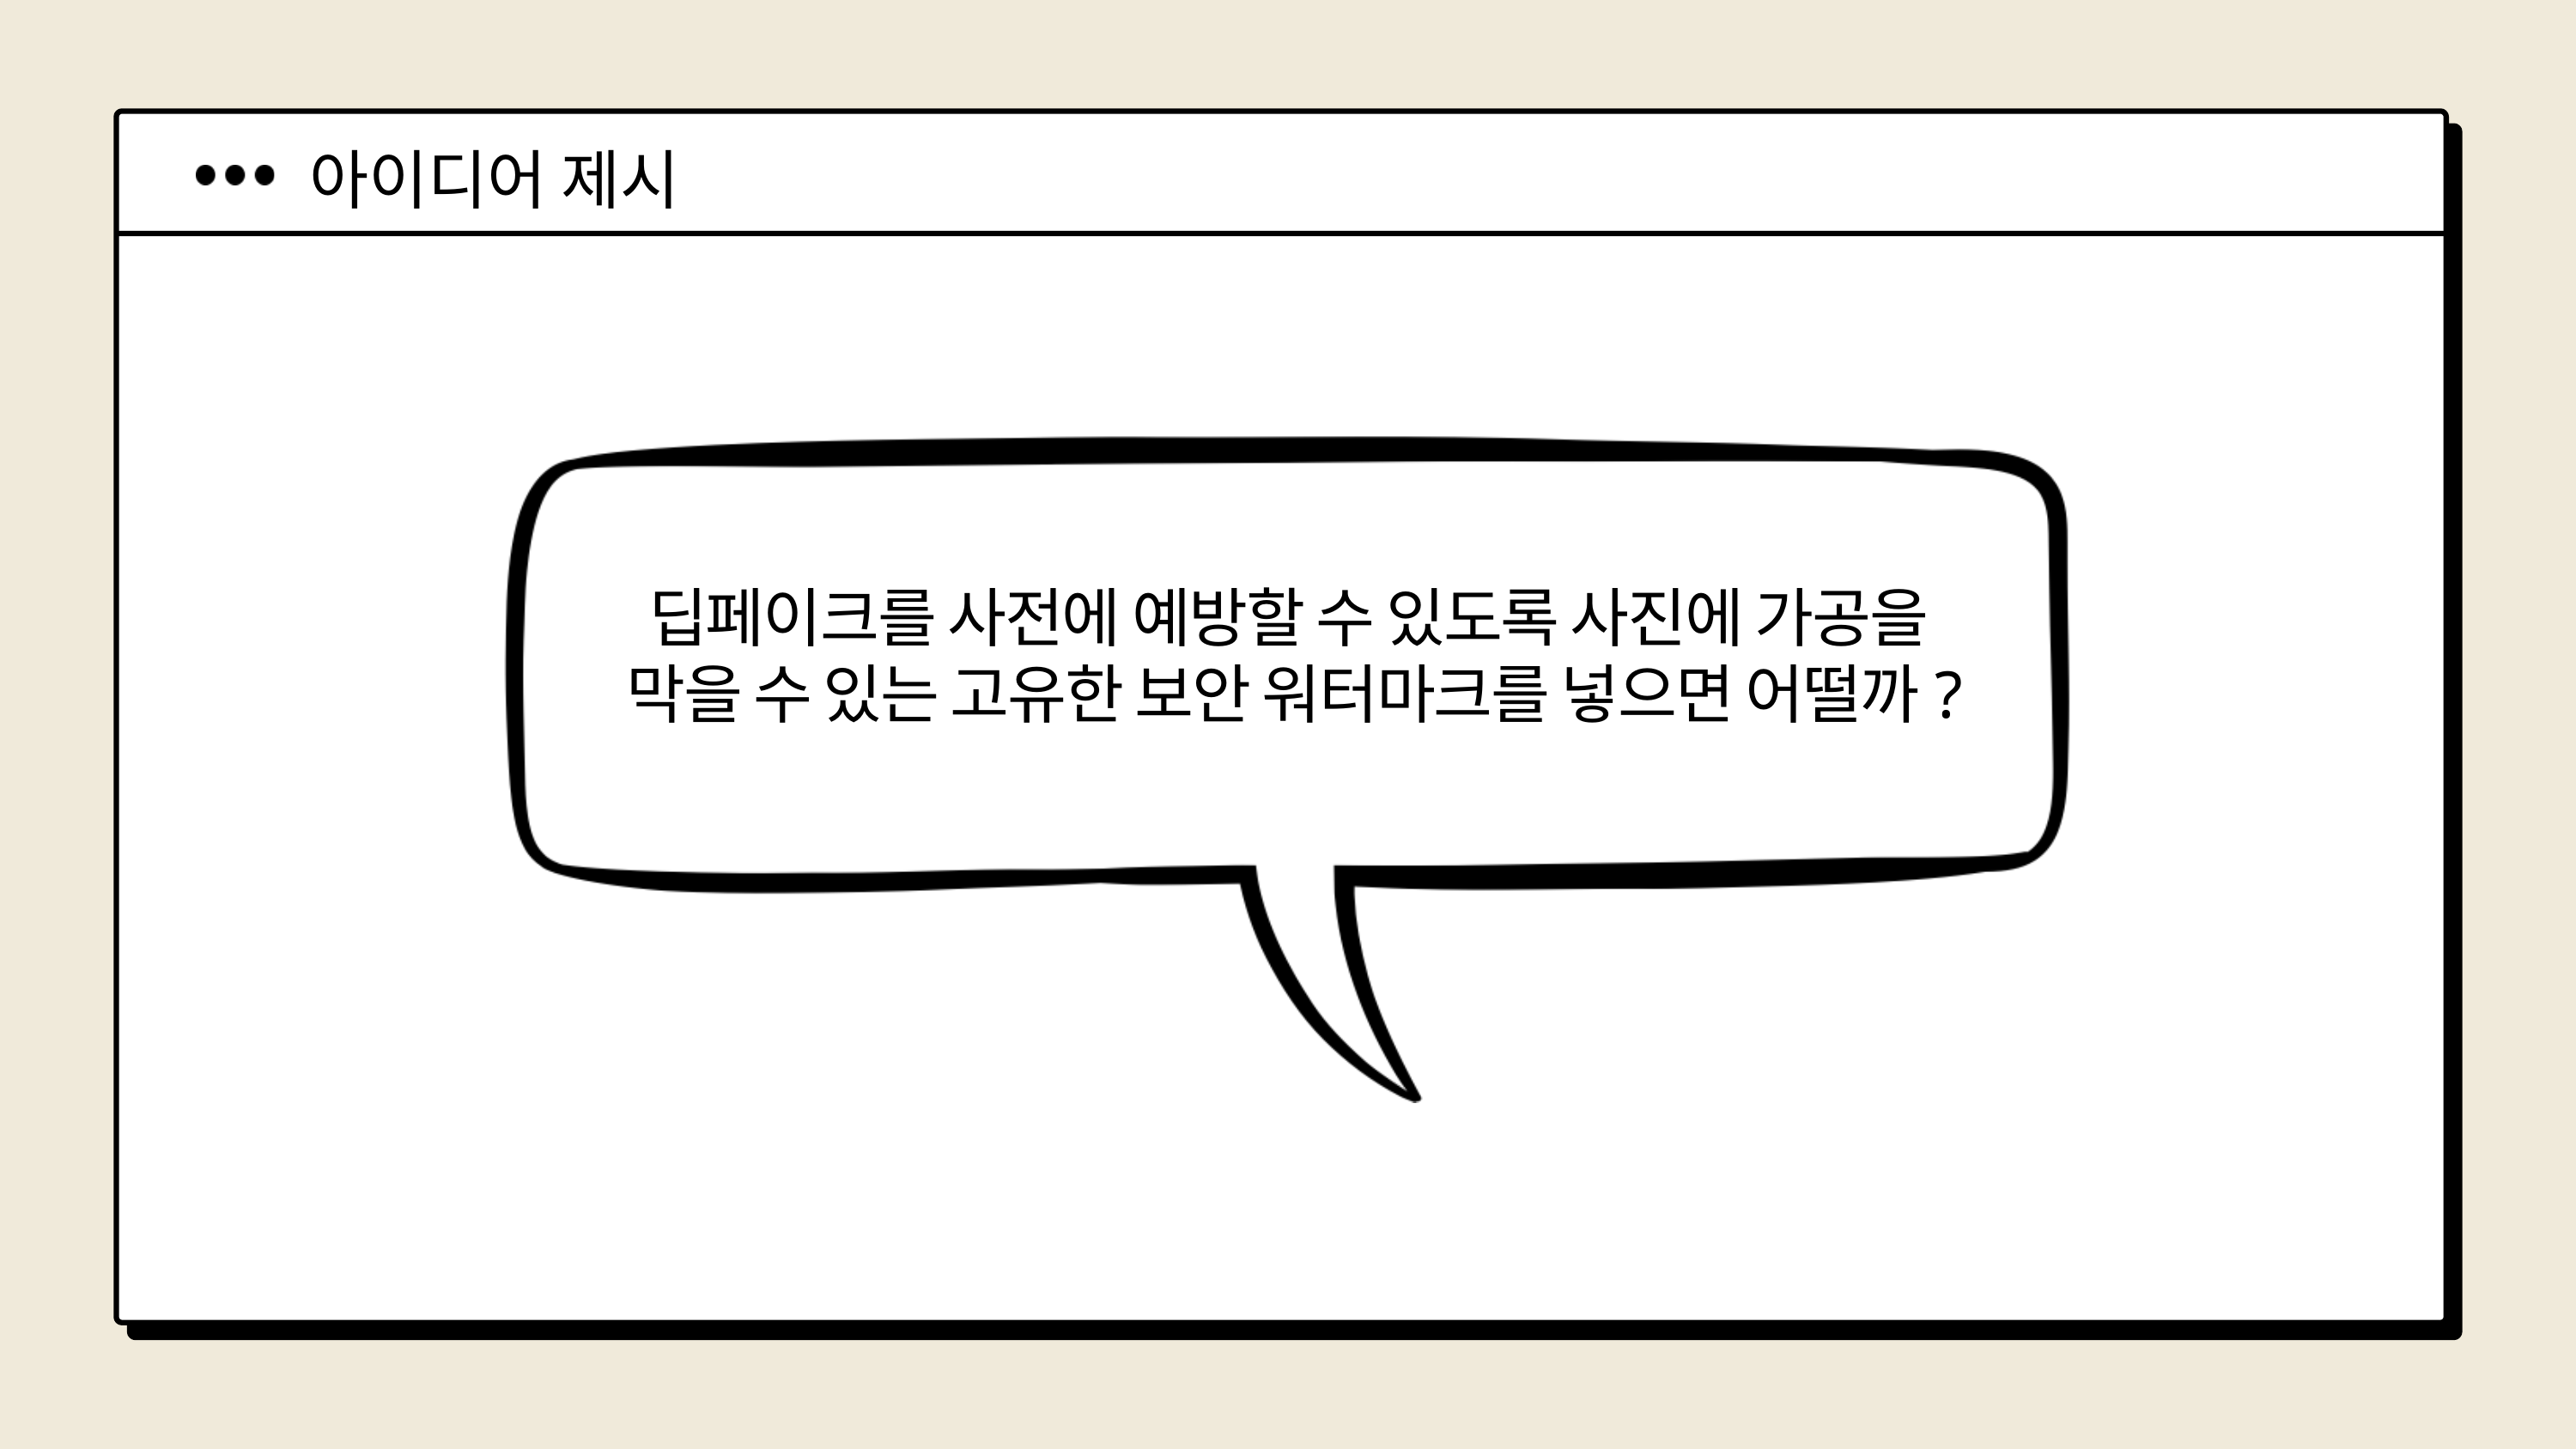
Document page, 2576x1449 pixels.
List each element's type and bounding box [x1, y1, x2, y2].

text_box [116, 111, 2447, 1324]
text_box [129, 125, 2460, 1338]
